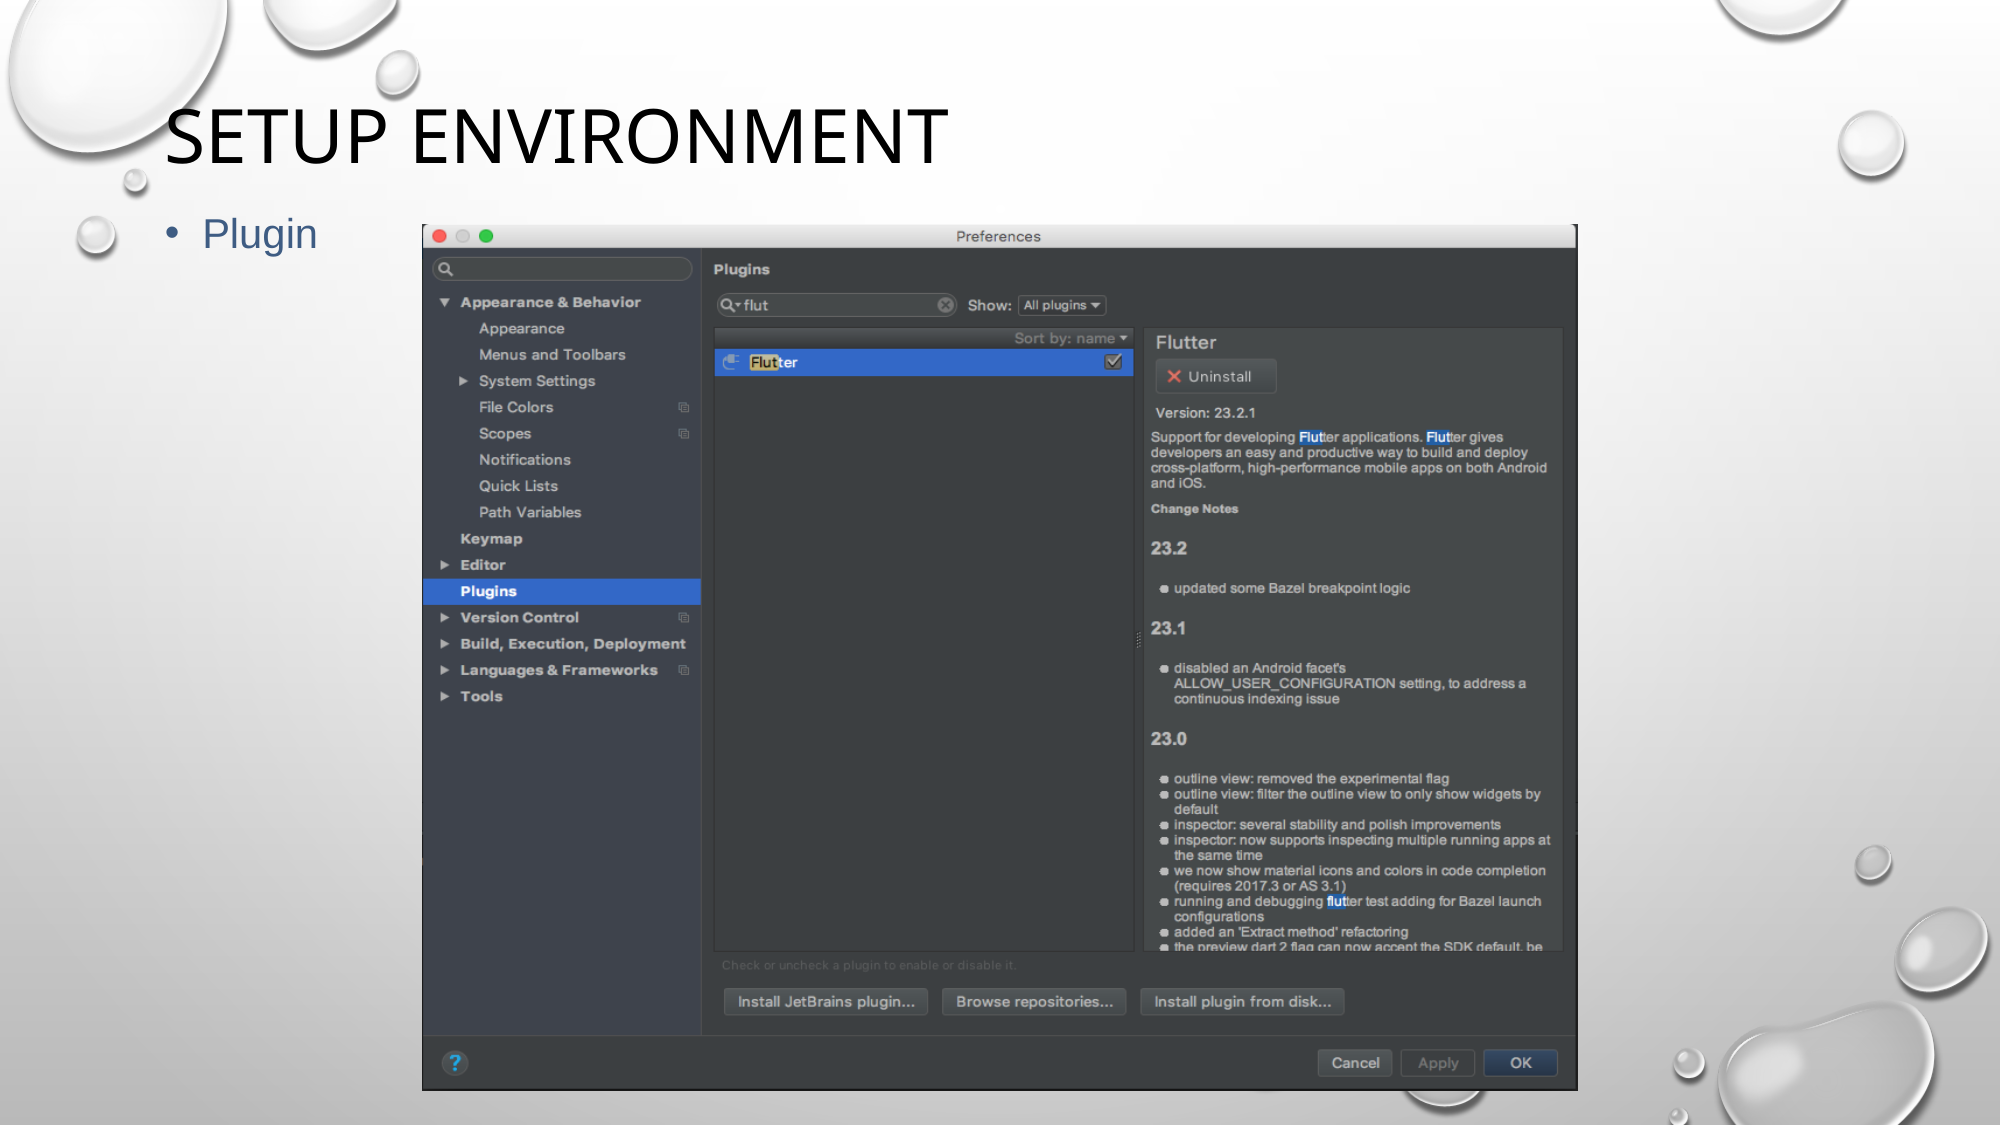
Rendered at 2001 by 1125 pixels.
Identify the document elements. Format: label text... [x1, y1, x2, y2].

list Plugin [149, 199, 1850, 950]
title Setup environment [149, 52, 1851, 225]
picture [0, 0, 2000, 1125]
